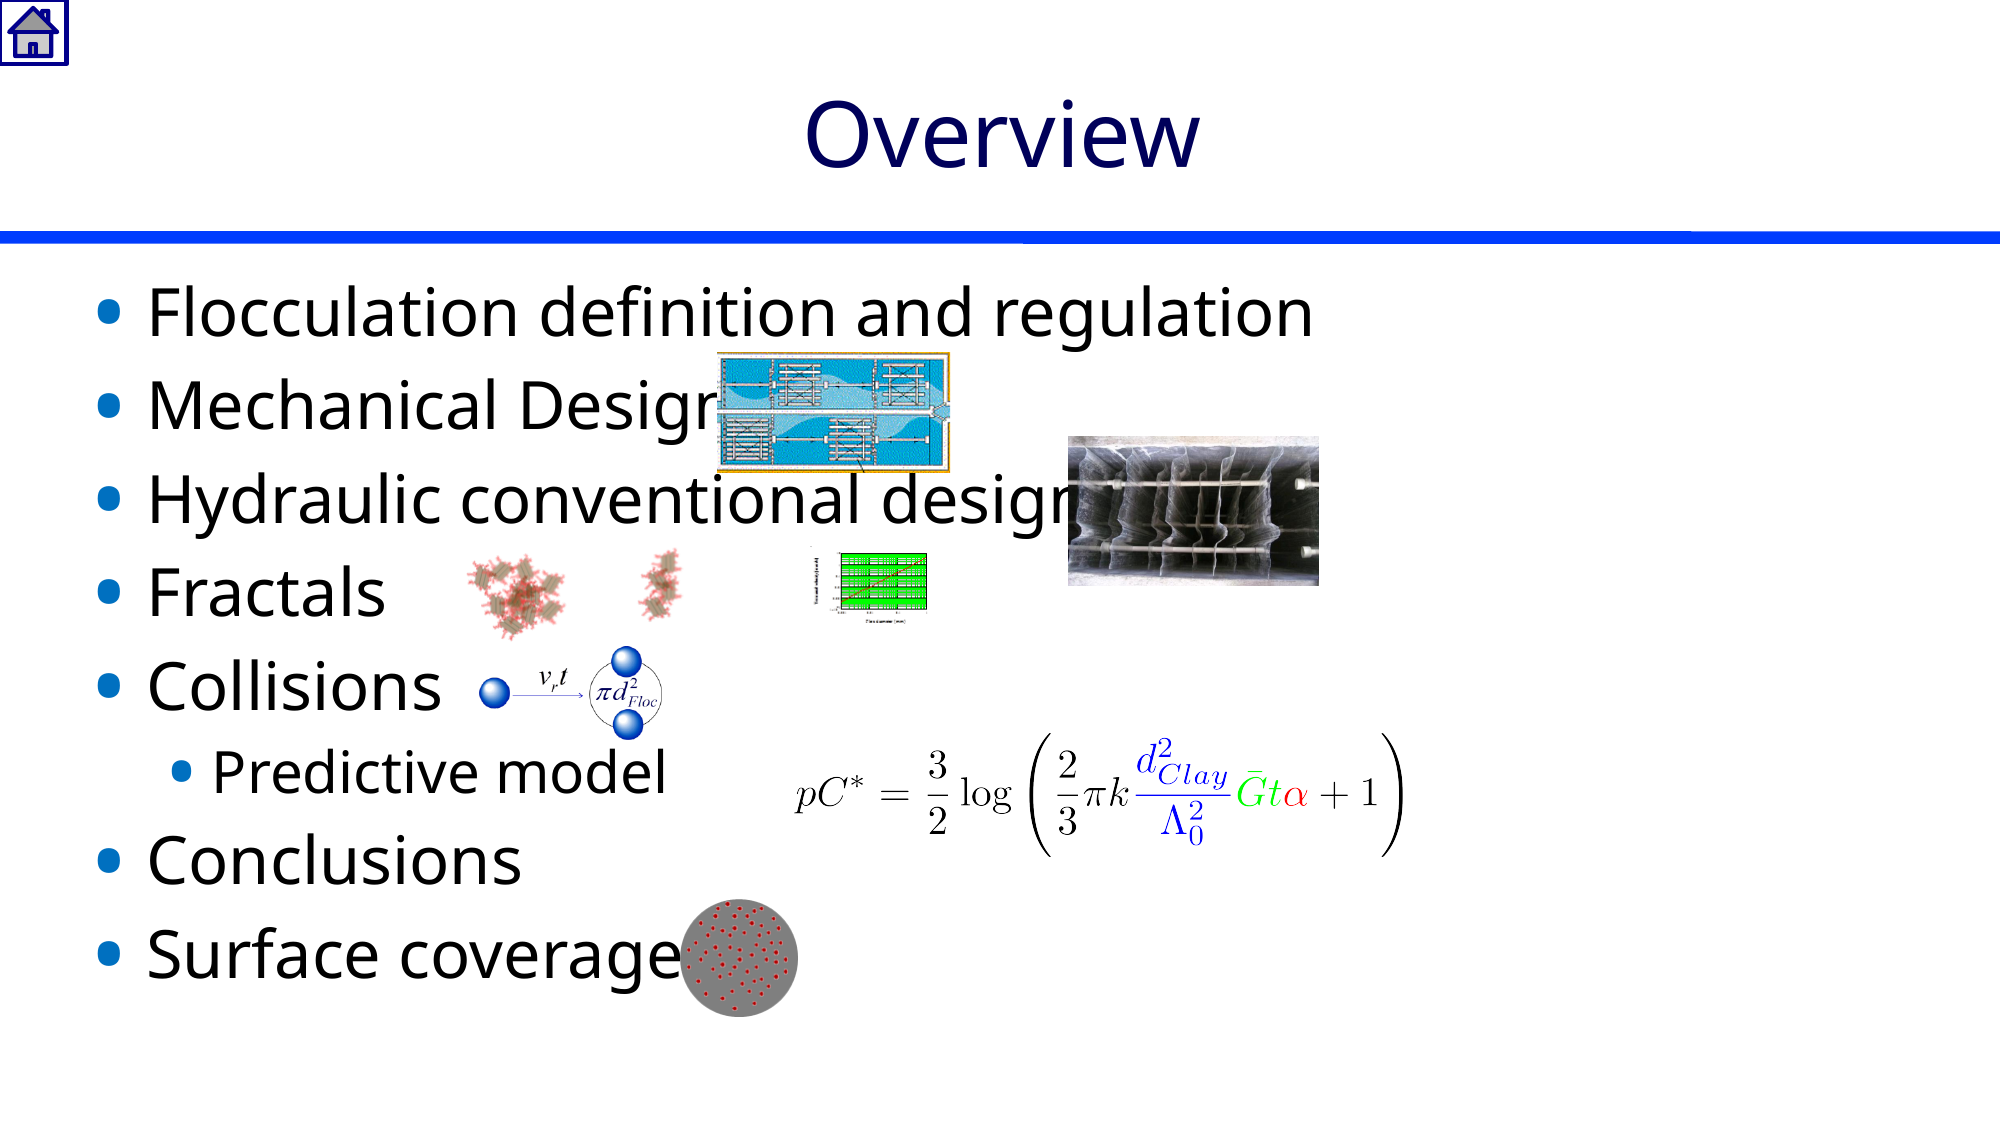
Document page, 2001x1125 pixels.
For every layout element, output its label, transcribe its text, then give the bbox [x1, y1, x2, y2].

title Overview [75, 37, 1930, 225]
picture [716, 352, 951, 474]
picture [680, 899, 798, 1018]
list Flocculation definition and regulation Mechanical Design Hydraulic conventional design Fractals Collisions Predictive model Conclusions Surface coverage [74, 262, 1930, 1006]
picture [1068, 436, 1319, 586]
picture [462, 544, 934, 740]
picture [794, 733, 1404, 858]
